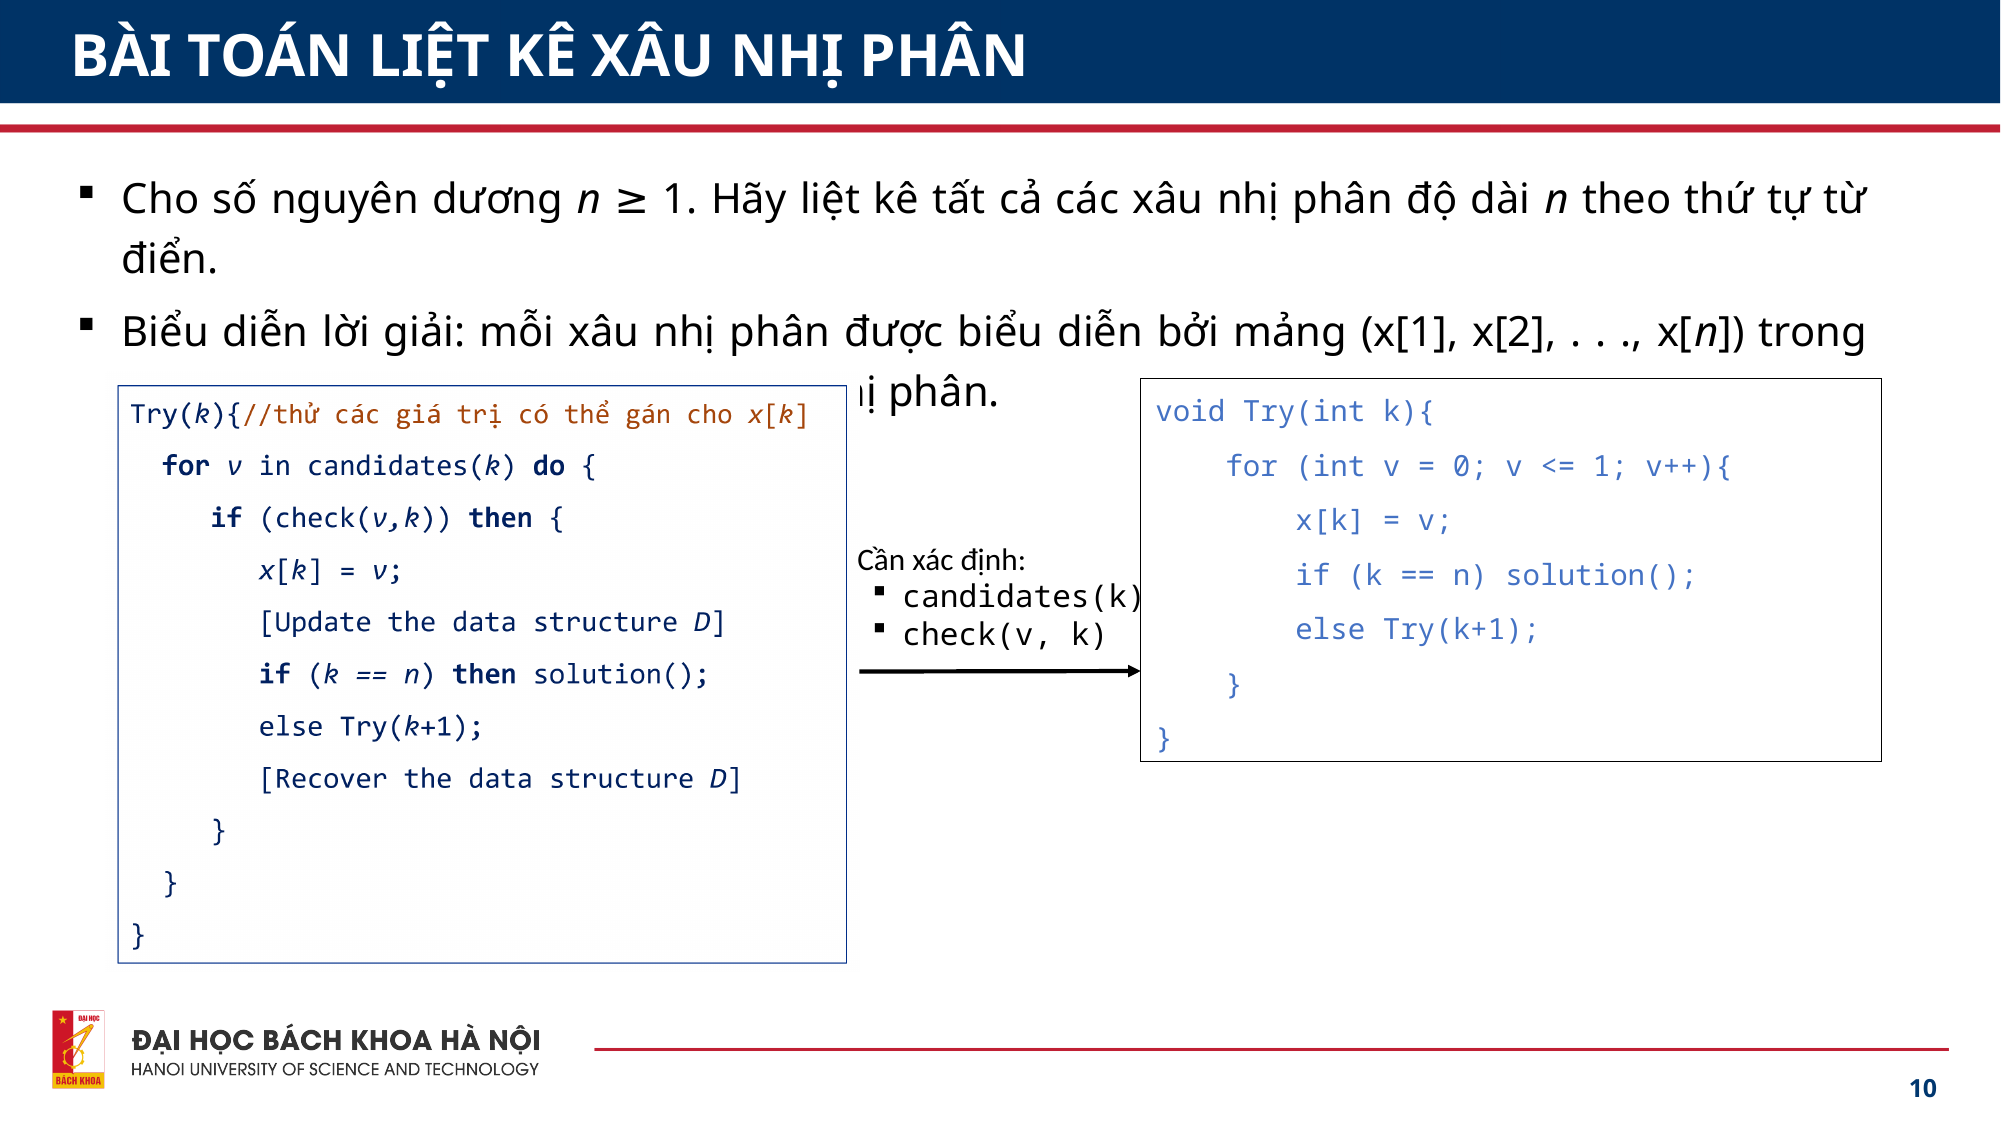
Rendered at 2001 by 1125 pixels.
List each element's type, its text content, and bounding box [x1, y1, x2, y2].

picture [0, 0, 2001, 1125]
slide_number 10 [1502, 1065, 1953, 1125]
text_box void Try(int k){ for (int v = 0; v <= 1; v++){ x[k] = v; if (k == n) solution(); else Try(k+1); } } [1140, 378, 1882, 762]
text_box Cần xác định: candidates(k) check(v, k) [860, 531, 1164, 659]
text_box Cho số nguyên dương n ≥ 1. Hãy liệt kê tất cả các xâu nhị phân độ dài n theo thứ tự từ điển. Biểu diễn lời giải: mỗi xâu nhị phân được biểu diễn bởi mảng (x[1], x[2], . . ., x[n]) trong đó x[k] {0,1} là bít thứ k trong xâu nhị phân. [62, 154, 1882, 423]
title BÀI TOÁN LIỆT KÊ XÂU NHỊ PHÂN [55, 18, 1945, 90]
